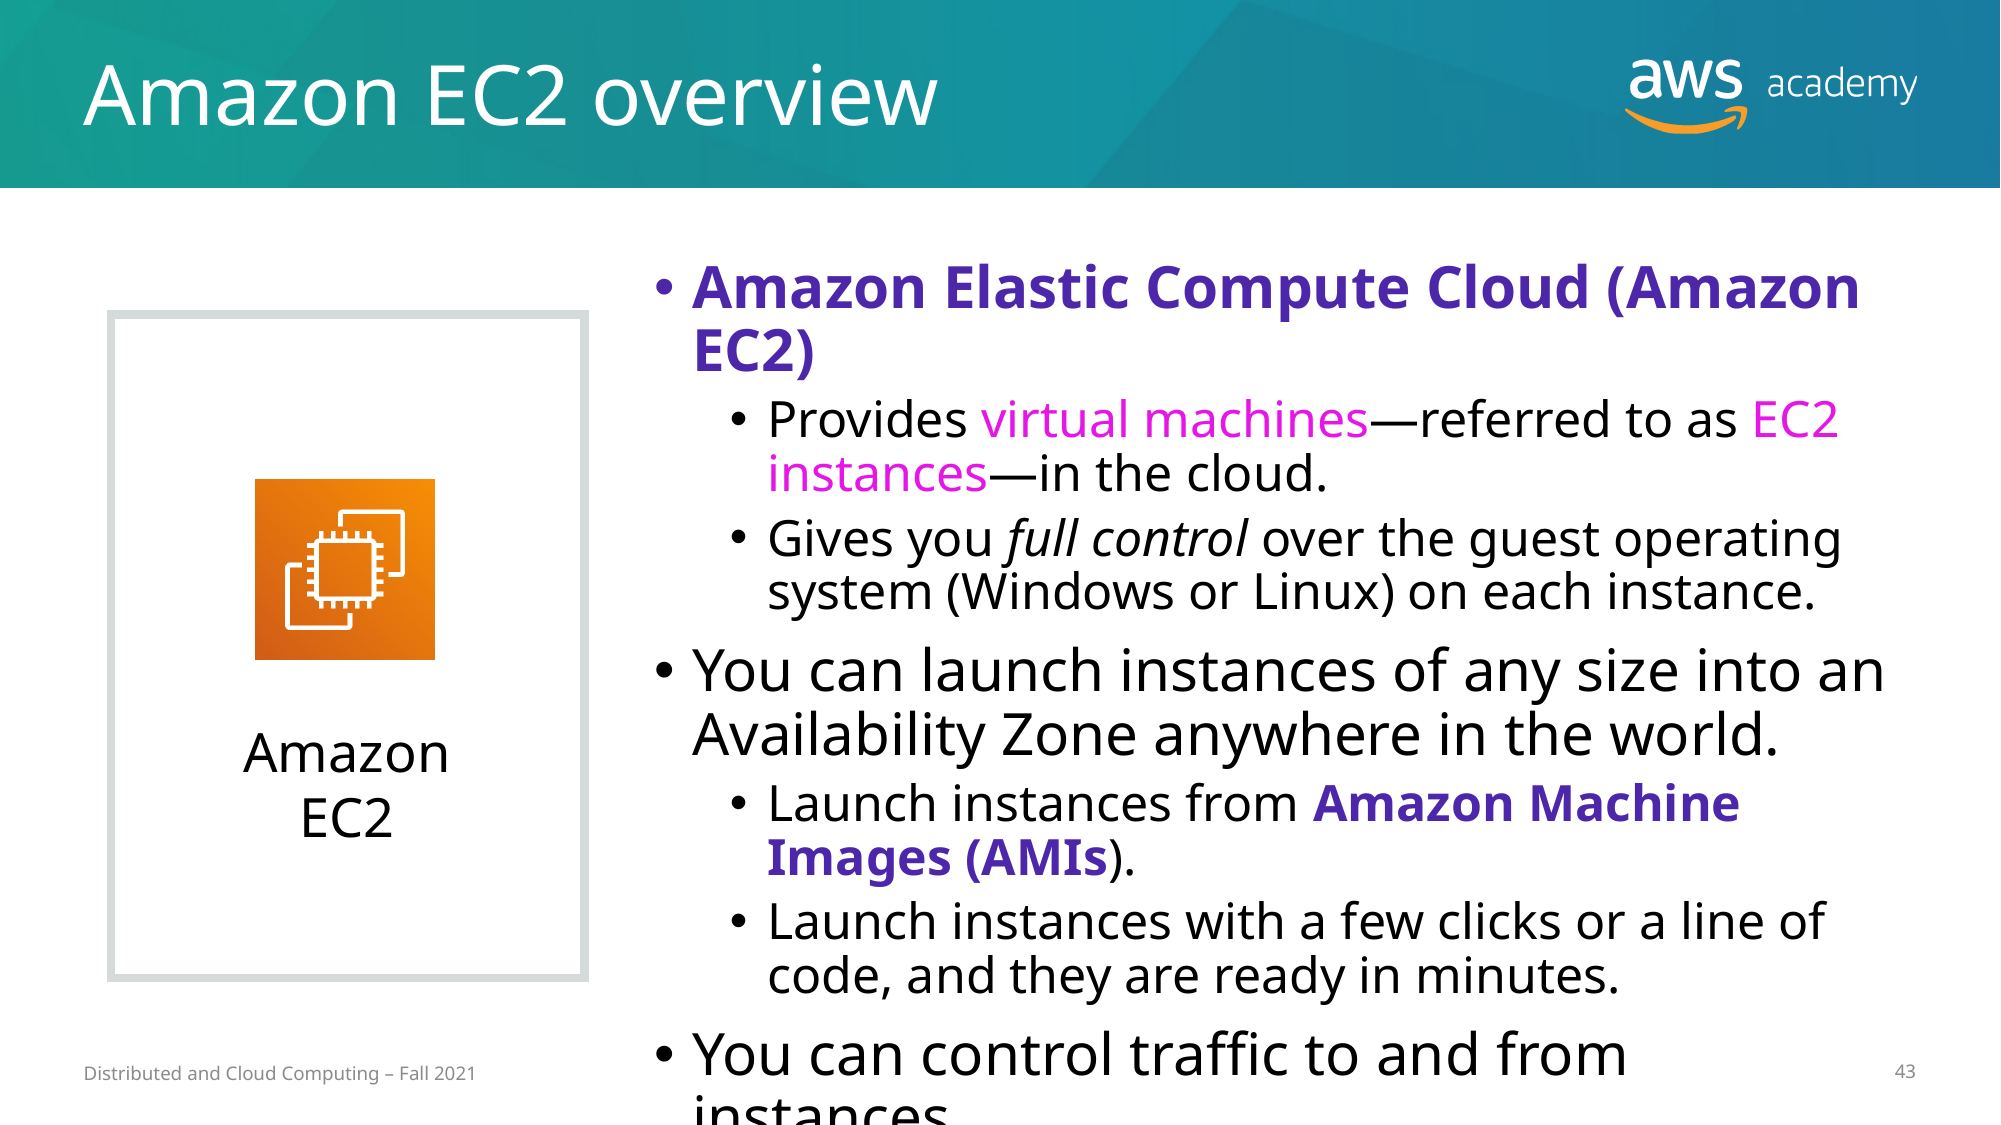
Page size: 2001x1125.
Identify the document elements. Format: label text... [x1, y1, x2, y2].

footer Distributed and Cloud Computing – Fall 2021 [68, 1042, 682, 1103]
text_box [110, 314, 585, 978]
list Amazon Elastic Compute Cloud (Amazon EC2) Provides virtual machines—referred to as EC2 instances—in the cloud. Gives you full control over the guest operating system (Windows or Linux) on each instance. You can launch instances of any size into an Availability Zone anywhere in the world. Launch instances from Amazon Machine Images (AMIs). Launch instances with a few clicks or a line of code, and they are ready in minutes. You can control traffic to and from instances. [640, 250, 1932, 1014]
title Amazon EC2 overview [68, 59, 1551, 138]
picture [0, 0, 2000, 188]
slide_number 43 [1481, 1042, 1932, 1103]
